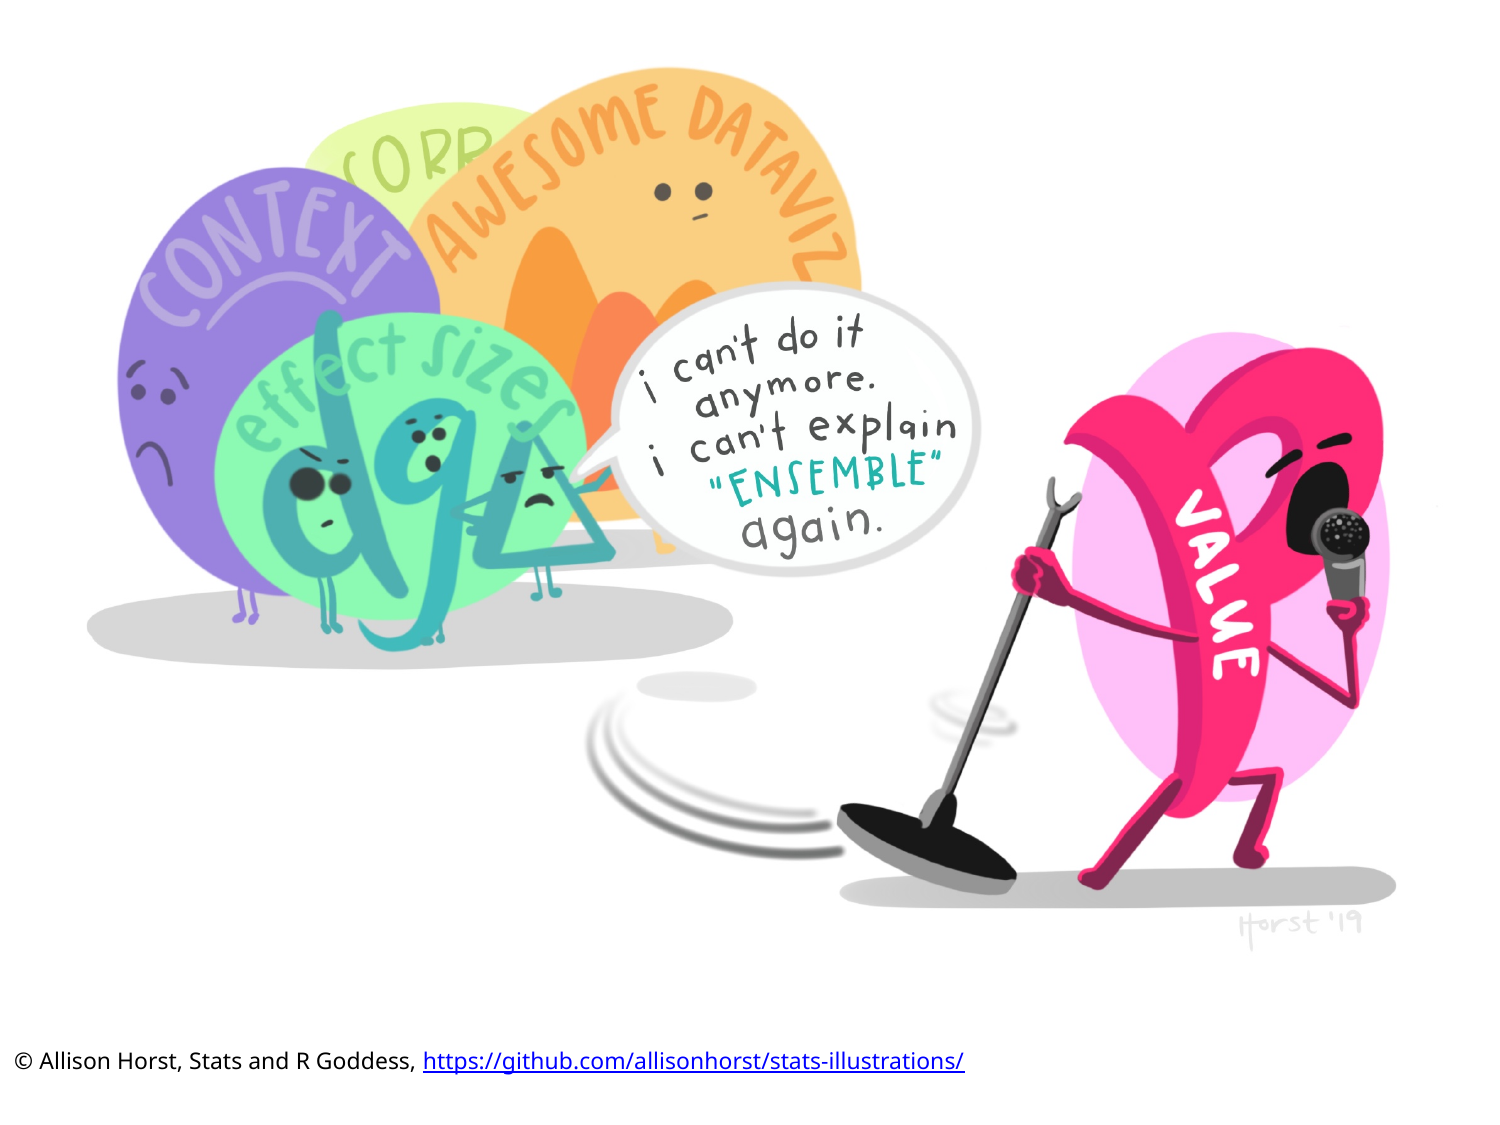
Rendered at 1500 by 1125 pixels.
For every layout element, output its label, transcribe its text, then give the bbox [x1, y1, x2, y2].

text_box © Allison Horst, Stats and R Goddess, https://github.com/allisonhorst/stats-illustrations/ [0, 1038, 980, 1085]
picture [0, 0, 1500, 1010]
